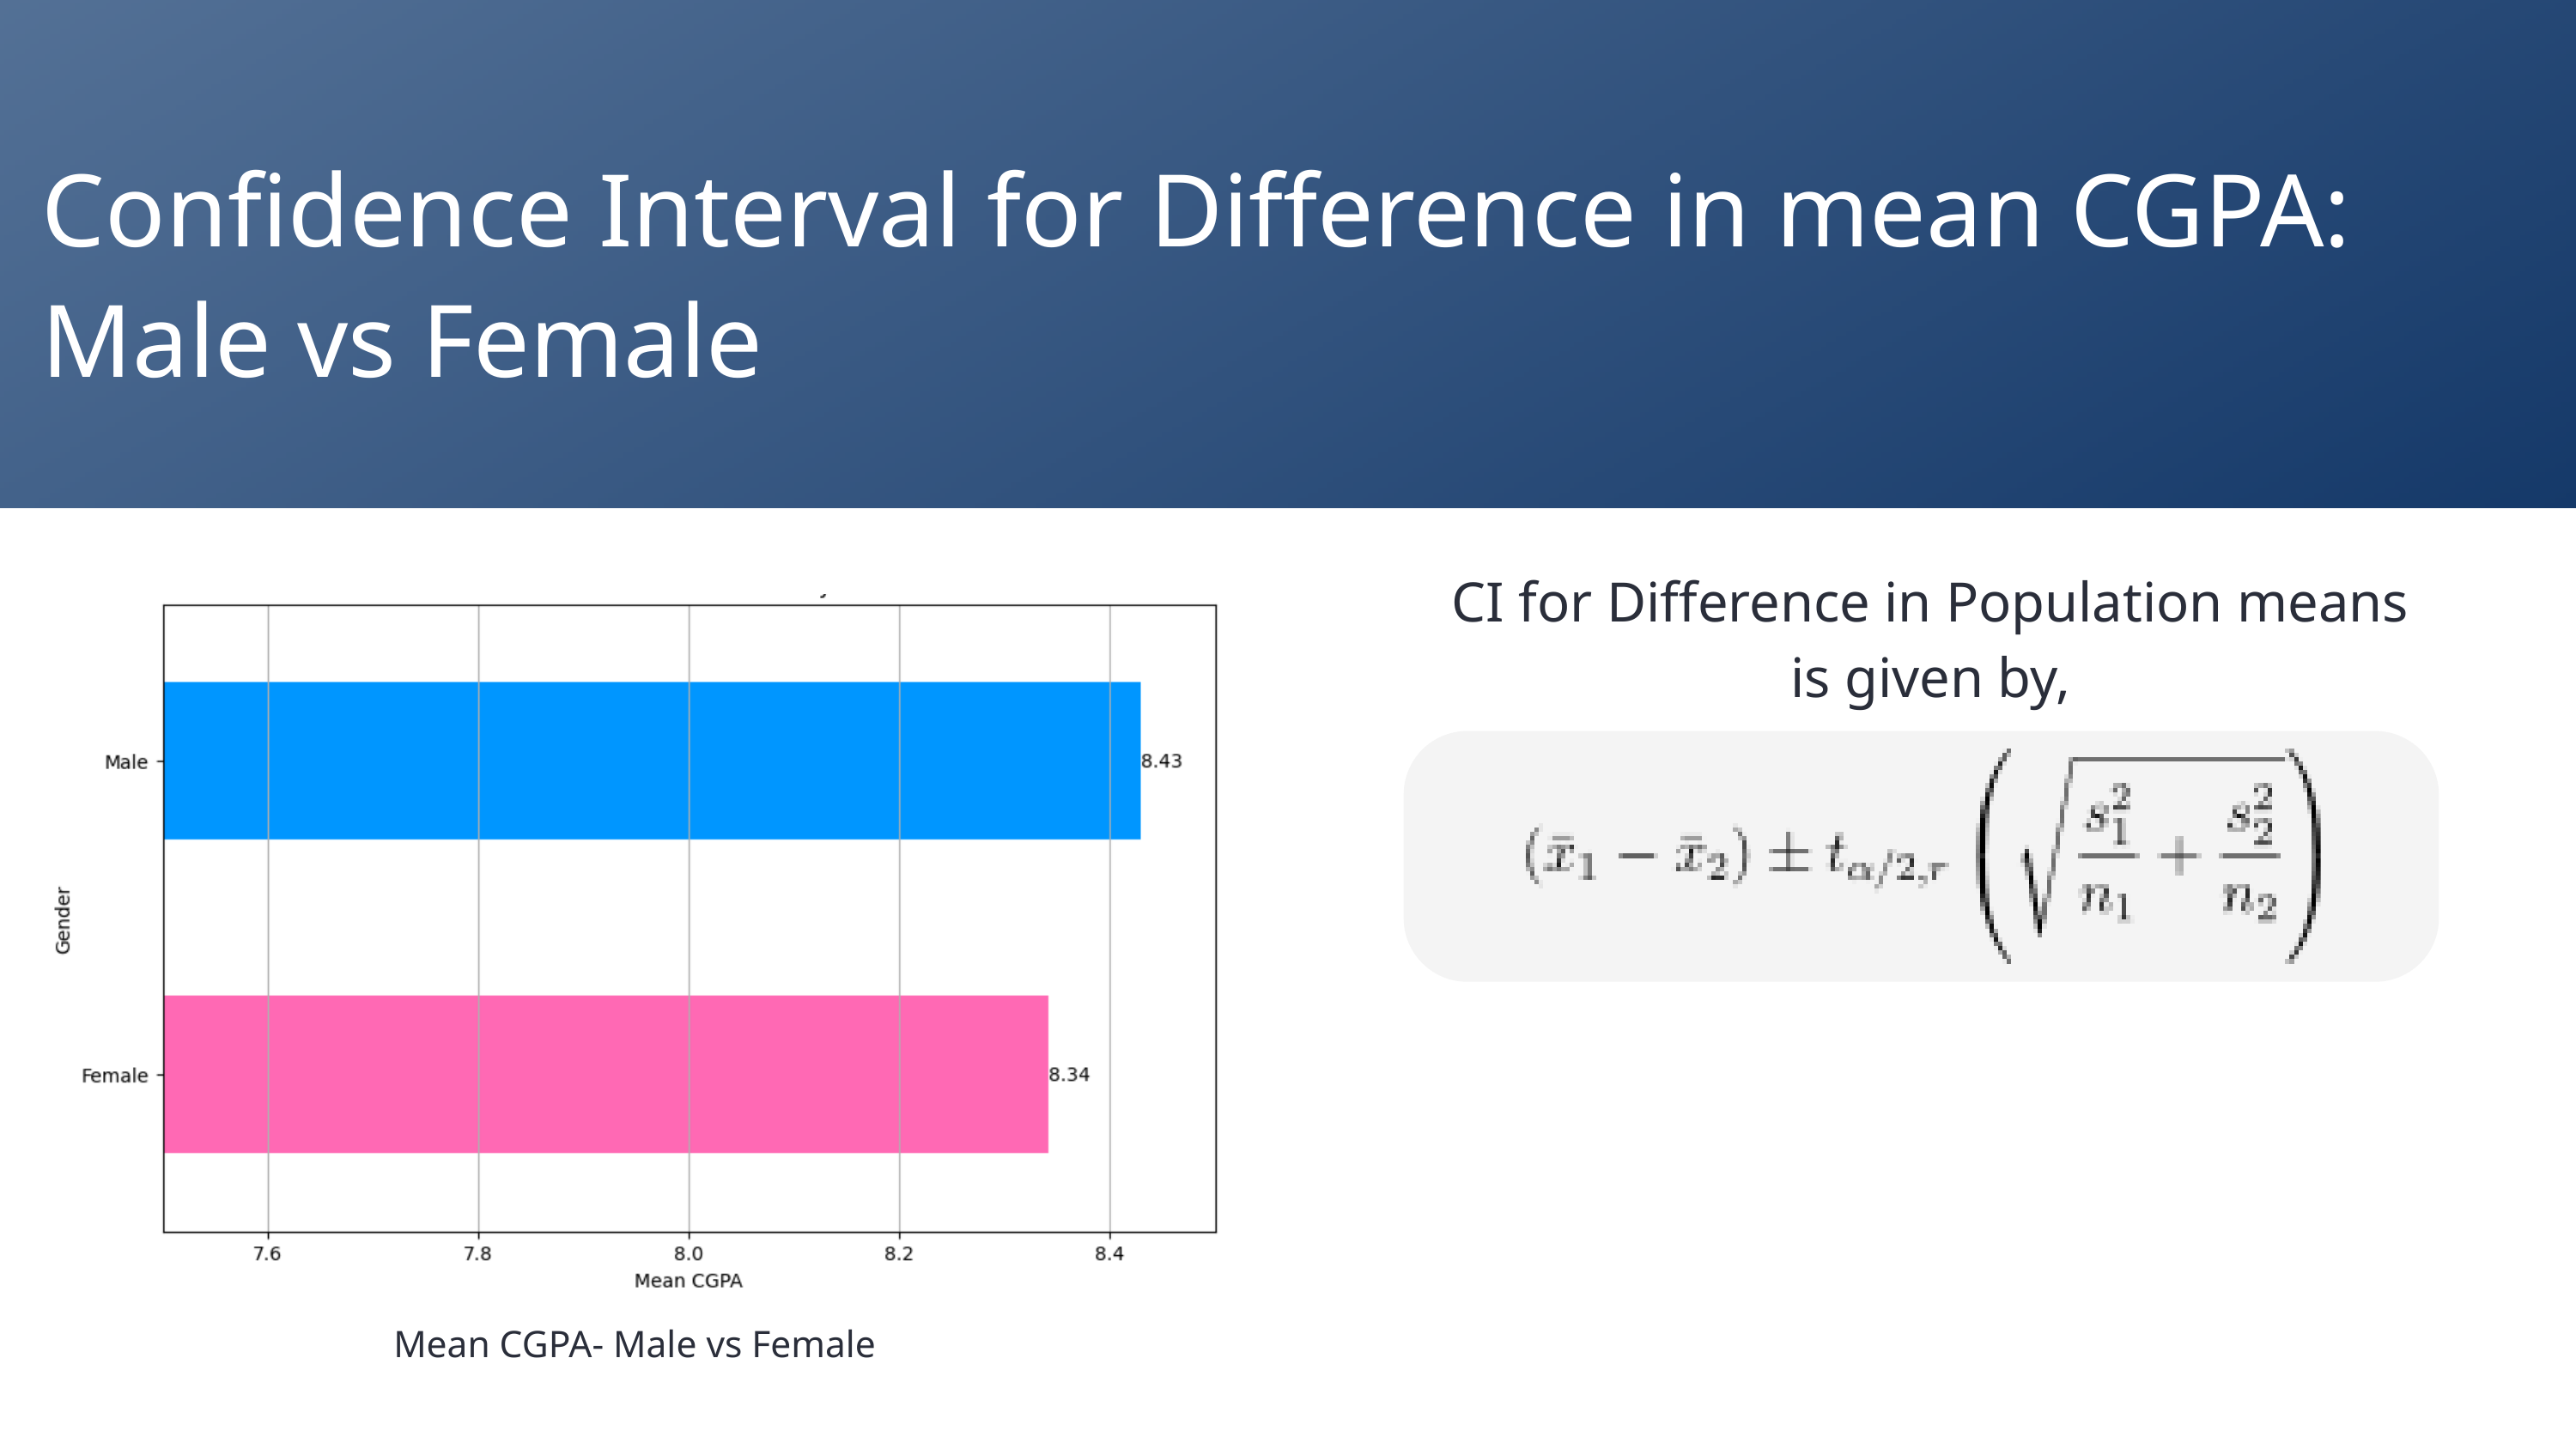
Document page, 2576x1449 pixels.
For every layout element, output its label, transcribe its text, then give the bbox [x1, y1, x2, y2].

text_box Mean CGPA- Male vs Female [0, 1313, 1301, 1365]
text_box [41, 594, 1228, 1304]
text_box CI for Difference in Population means is given by, [1430, 556, 2432, 709]
text_box [0, 0, 2576, 508]
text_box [1403, 731, 2439, 982]
text_box Confidence Interval for Difference in mean CGPA: Male vs Female [41, 136, 2535, 397]
